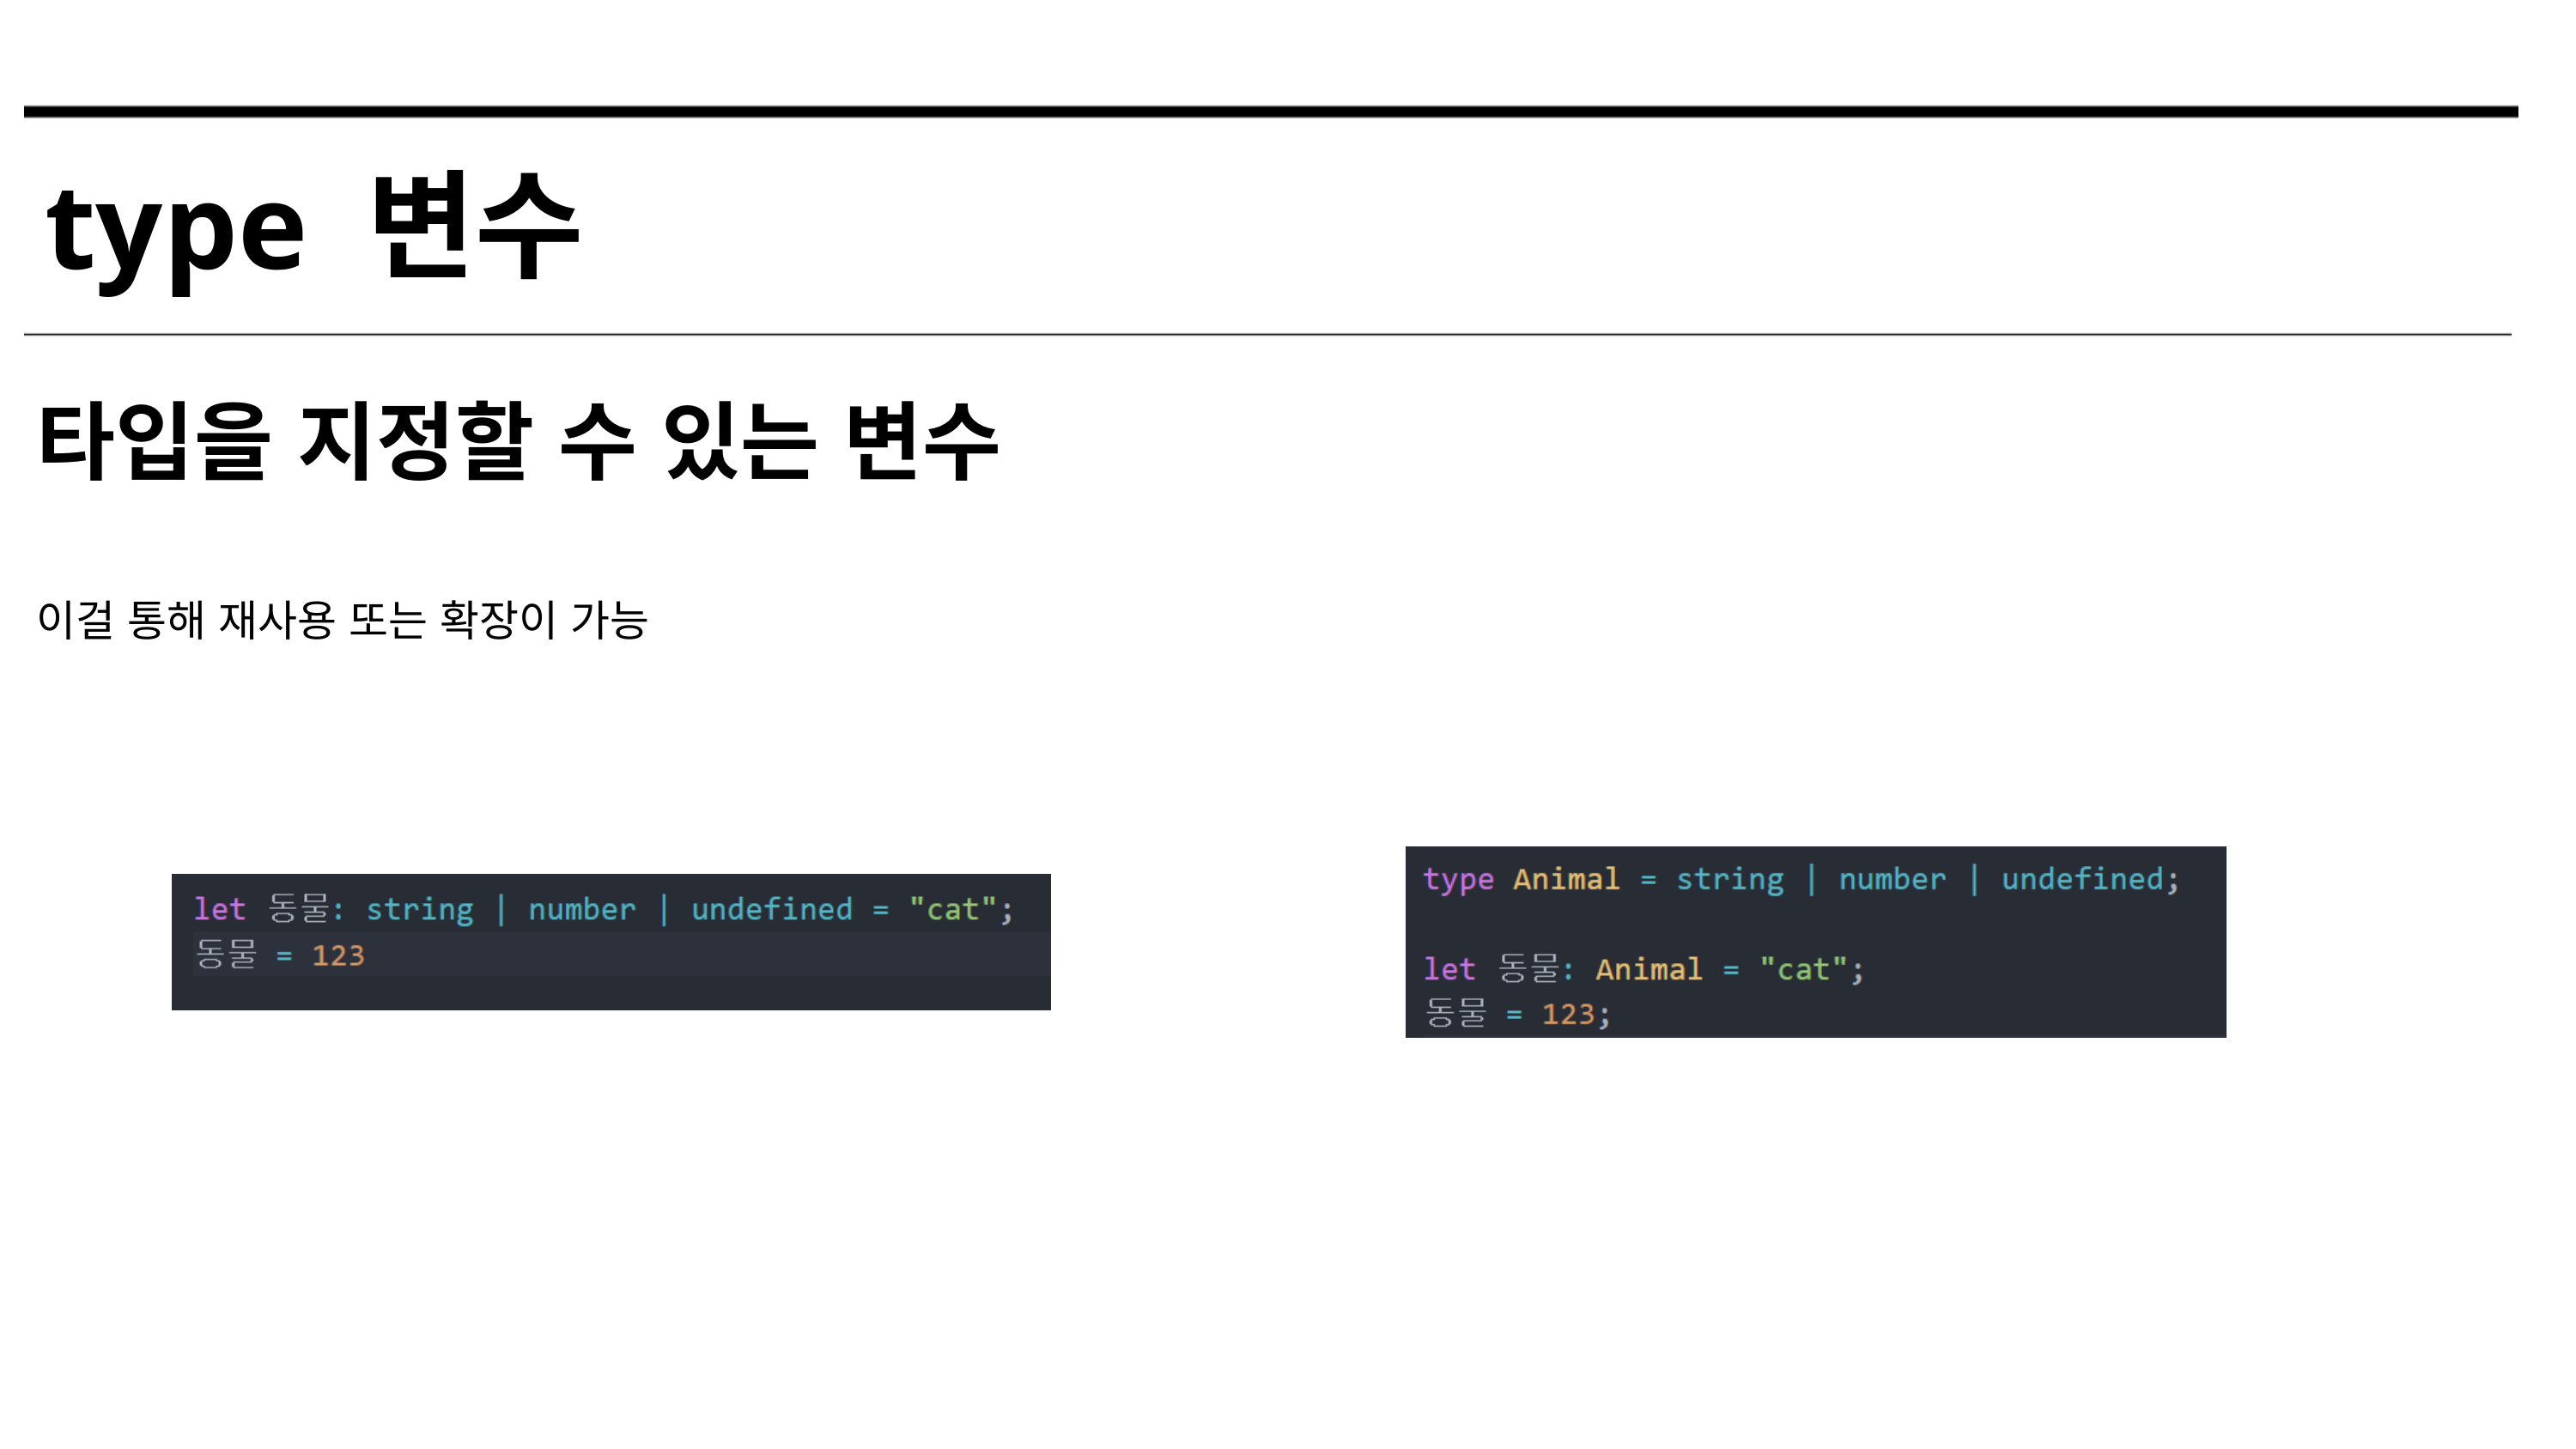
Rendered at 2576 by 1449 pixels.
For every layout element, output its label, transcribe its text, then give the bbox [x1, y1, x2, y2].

text_box type 변수 [32, 144, 1578, 300]
picture [1406, 846, 2227, 1038]
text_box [23, 89, 2519, 135]
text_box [24, 331, 2512, 338]
picture [171, 874, 1051, 1010]
text_box 타입을 지정할 수 있는 변수 이걸 통해 재사용 또는 확장이 가능 [24, 380, 1235, 690]
